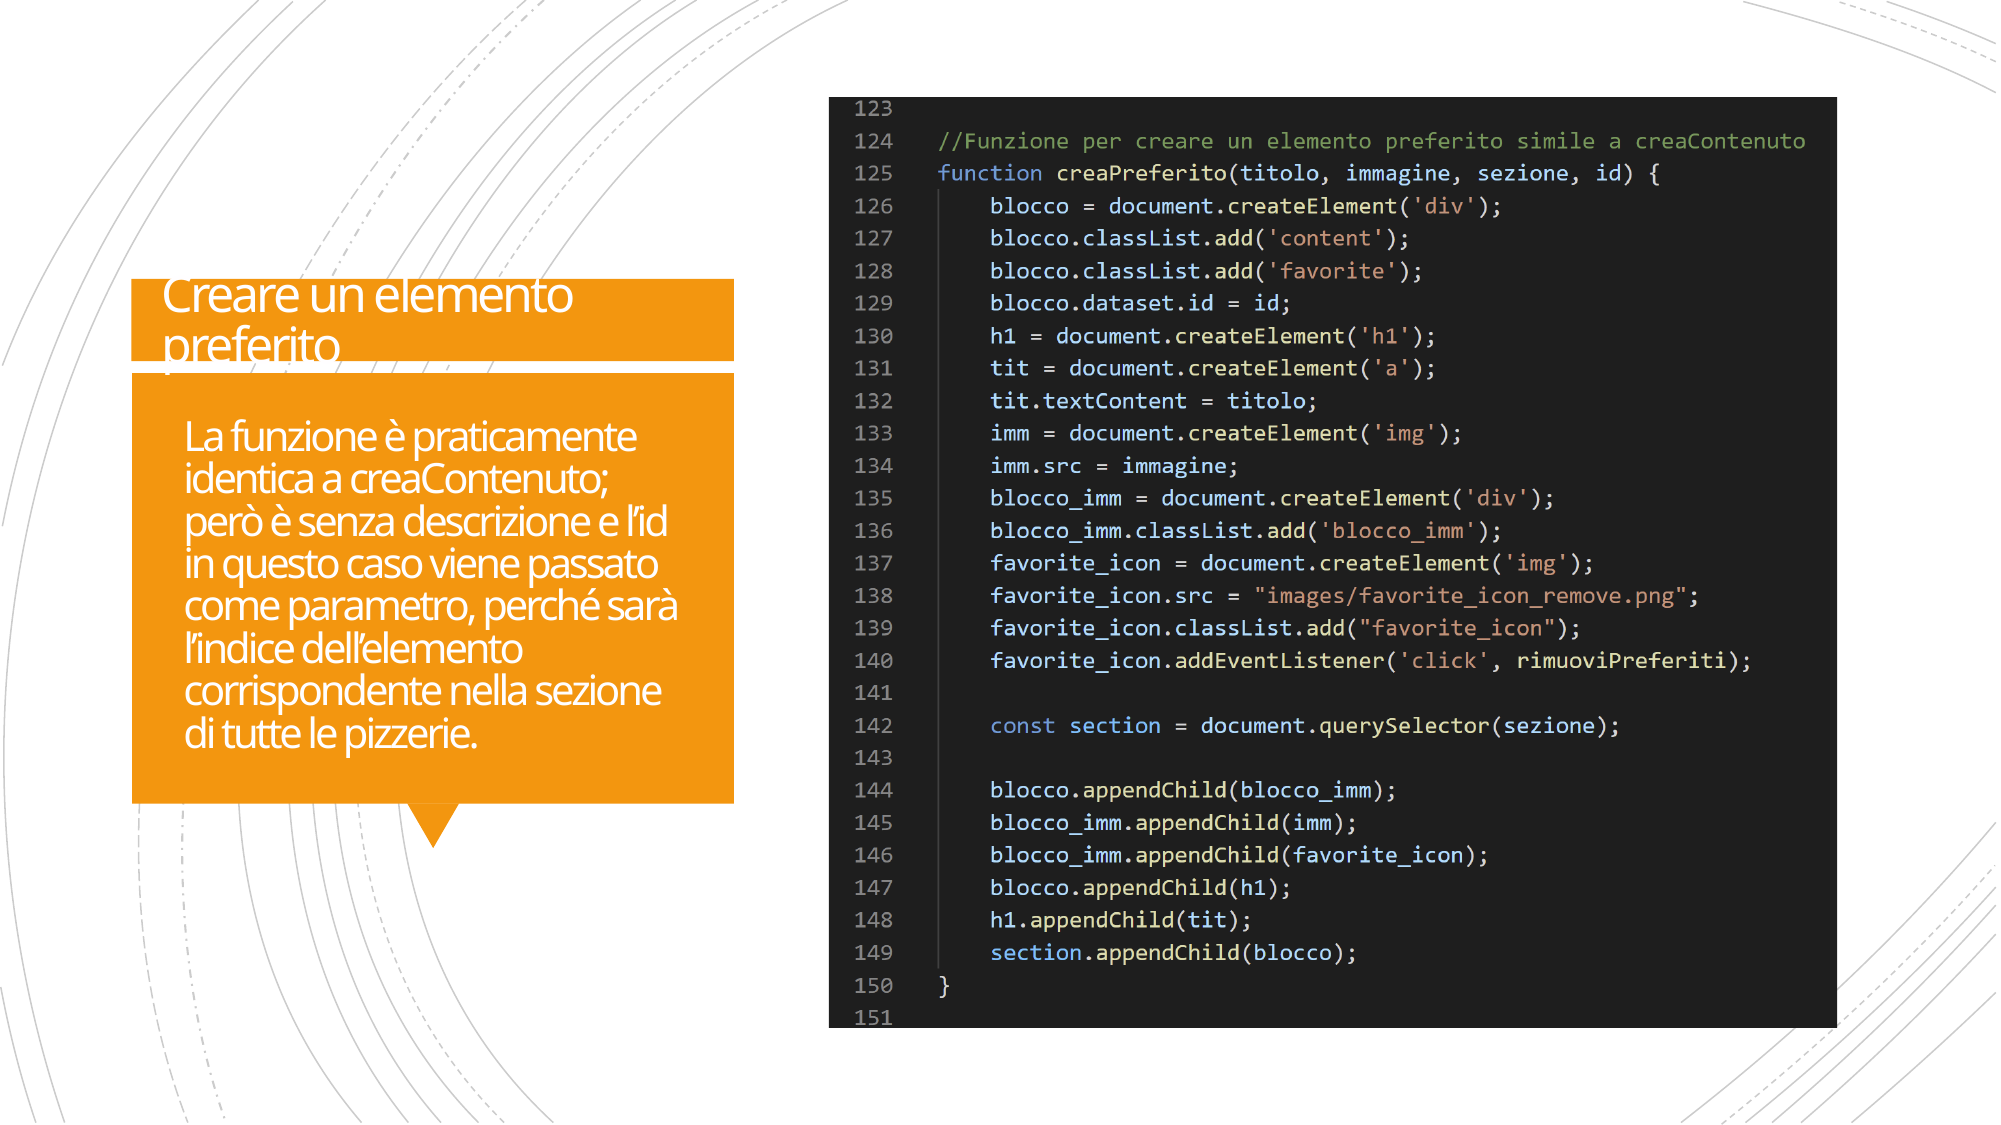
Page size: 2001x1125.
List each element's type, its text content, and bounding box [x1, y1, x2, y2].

text_box Creare un elemento preferito [124, 252, 708, 394]
title La funzione è praticamente identica a creaContenuto; però è senza descrizione e l’id in questo caso viene passato come parametro, perché sarà l’indice dell’elemento corrispondente nella sezione di tutte le pizzerie. [145, 385, 720, 789]
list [828, 96, 1838, 1028]
